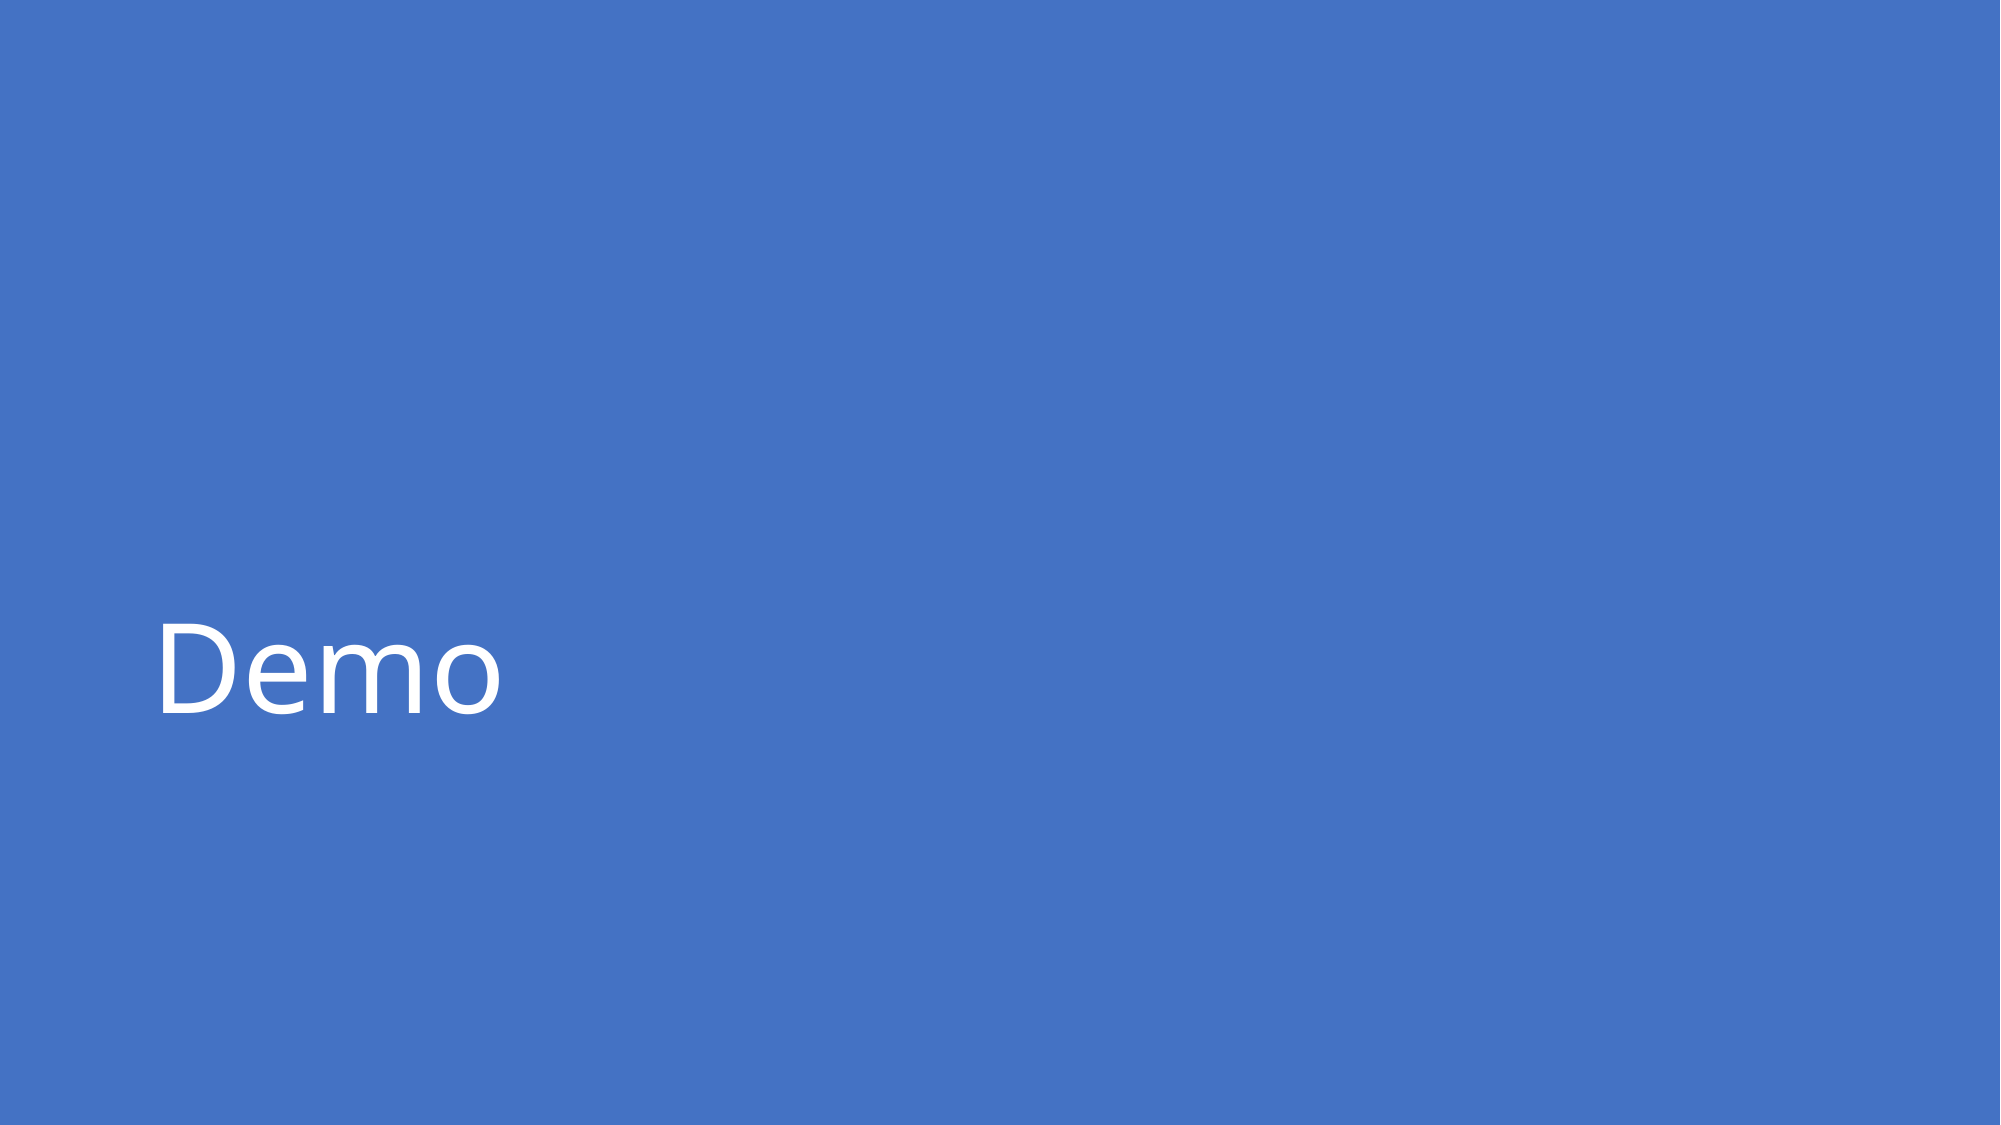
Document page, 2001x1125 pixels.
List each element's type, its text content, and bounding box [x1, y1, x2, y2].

title Demo [136, 280, 1862, 749]
